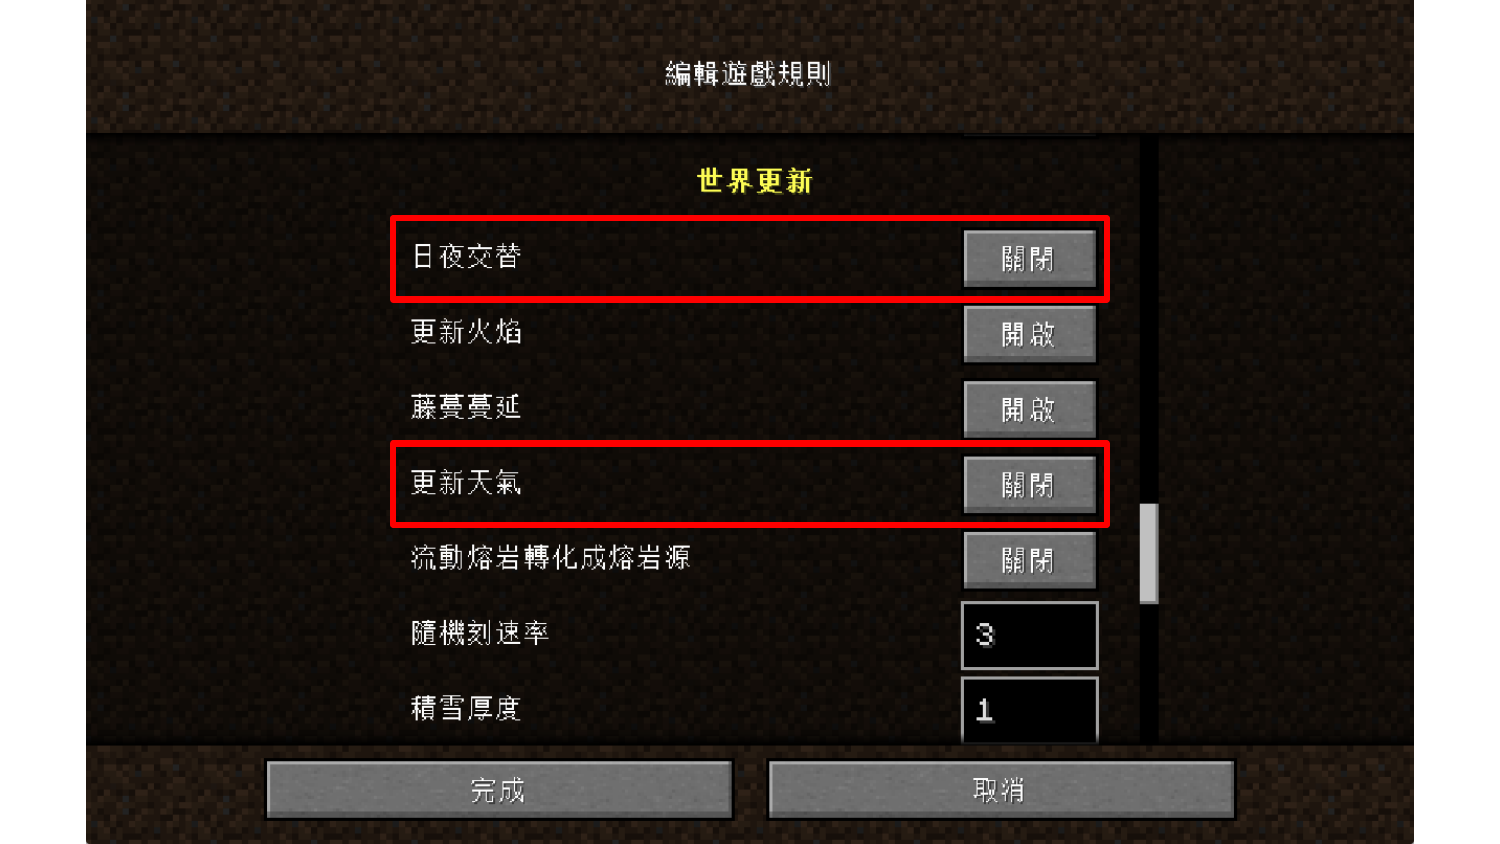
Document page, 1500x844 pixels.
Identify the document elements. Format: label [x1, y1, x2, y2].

picture [86, 0, 1414, 844]
